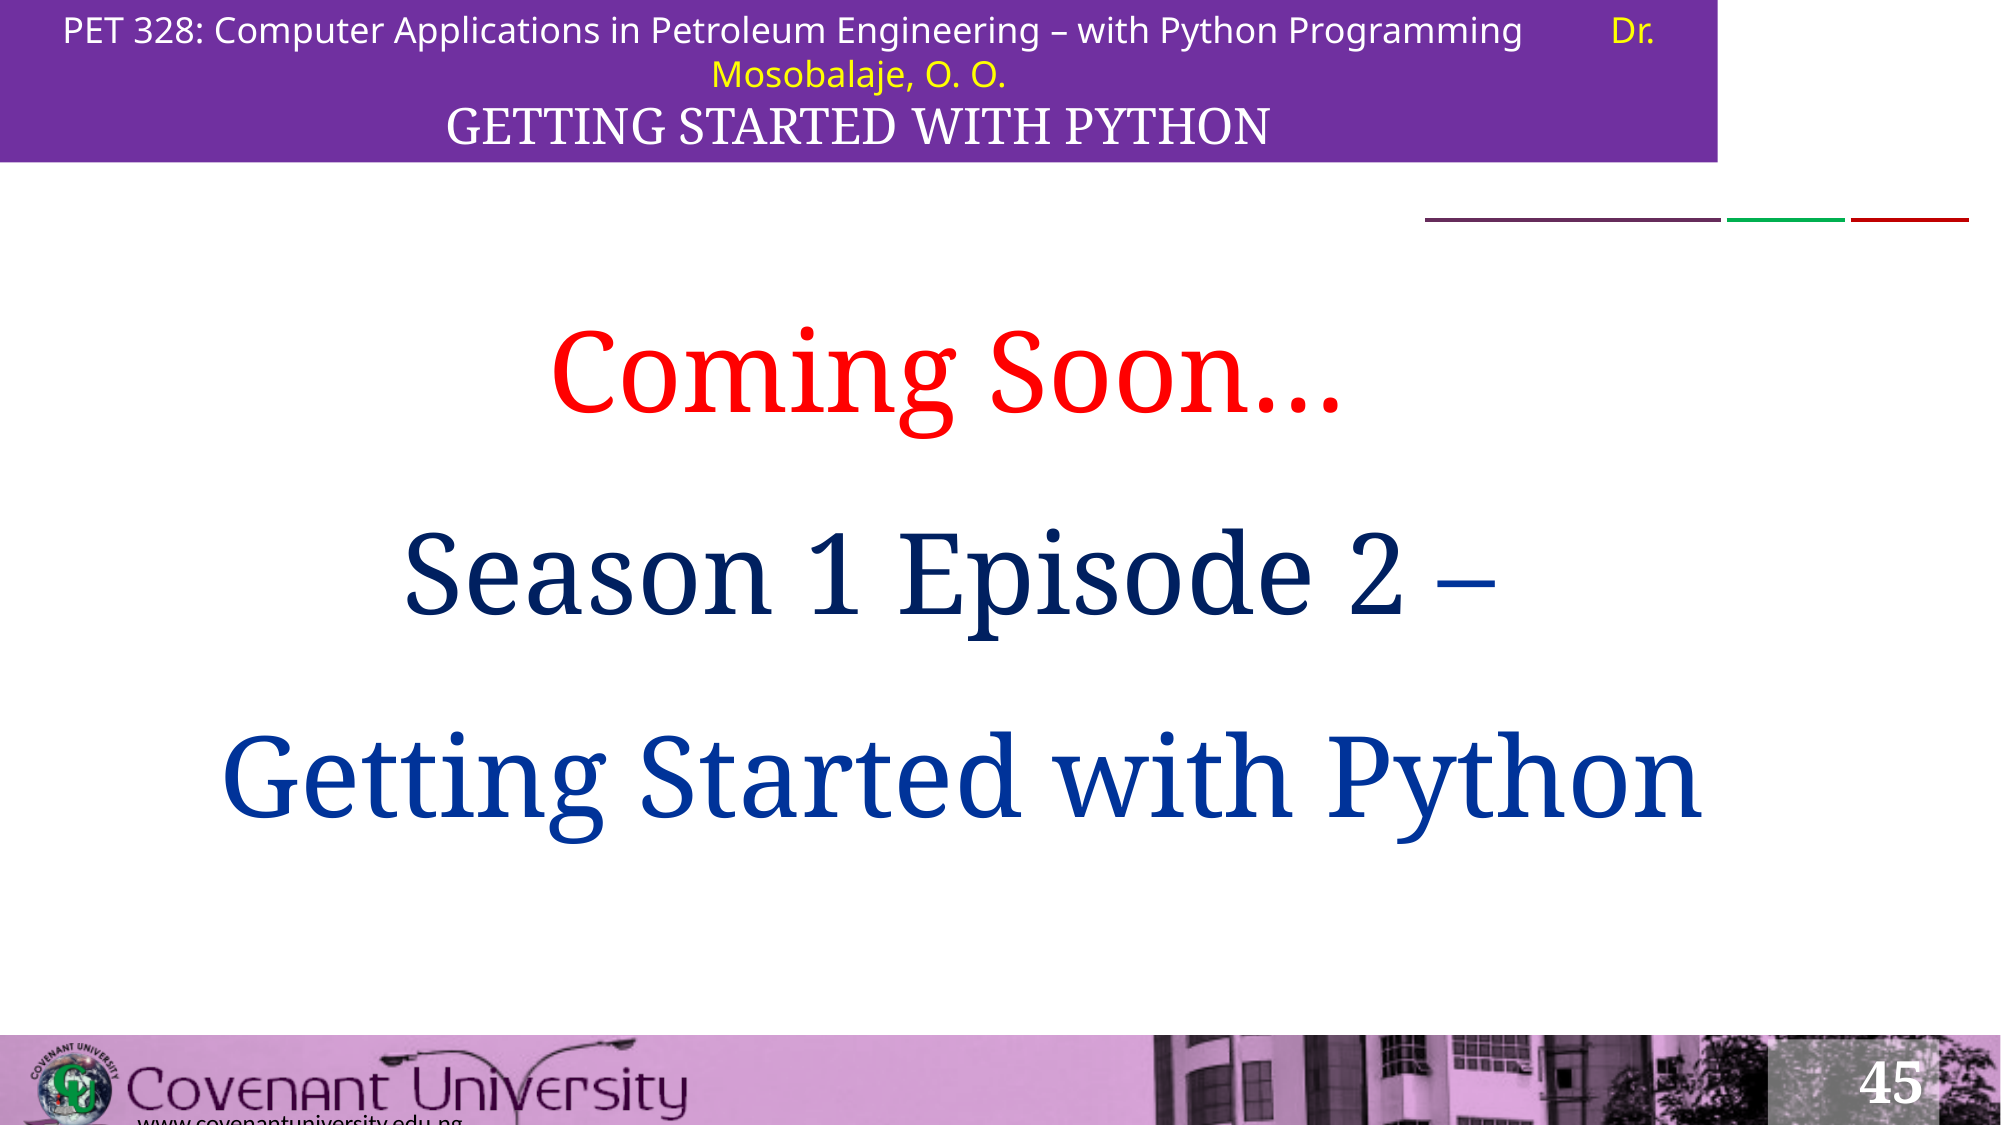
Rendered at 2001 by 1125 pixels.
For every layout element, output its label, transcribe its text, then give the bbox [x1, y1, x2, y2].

picture [23, 1036, 1072, 1125]
text_box PET 328: Computer Applications in Petroleum Engineering – with Python Programming Dr. Mosobalaje, O. O. GETTING STARTED WITH PYTHON [0, 0, 1718, 163]
text_box Coming Soon… Season 1 Episode 2 – Getting Started with Python [188, 224, 1738, 848]
